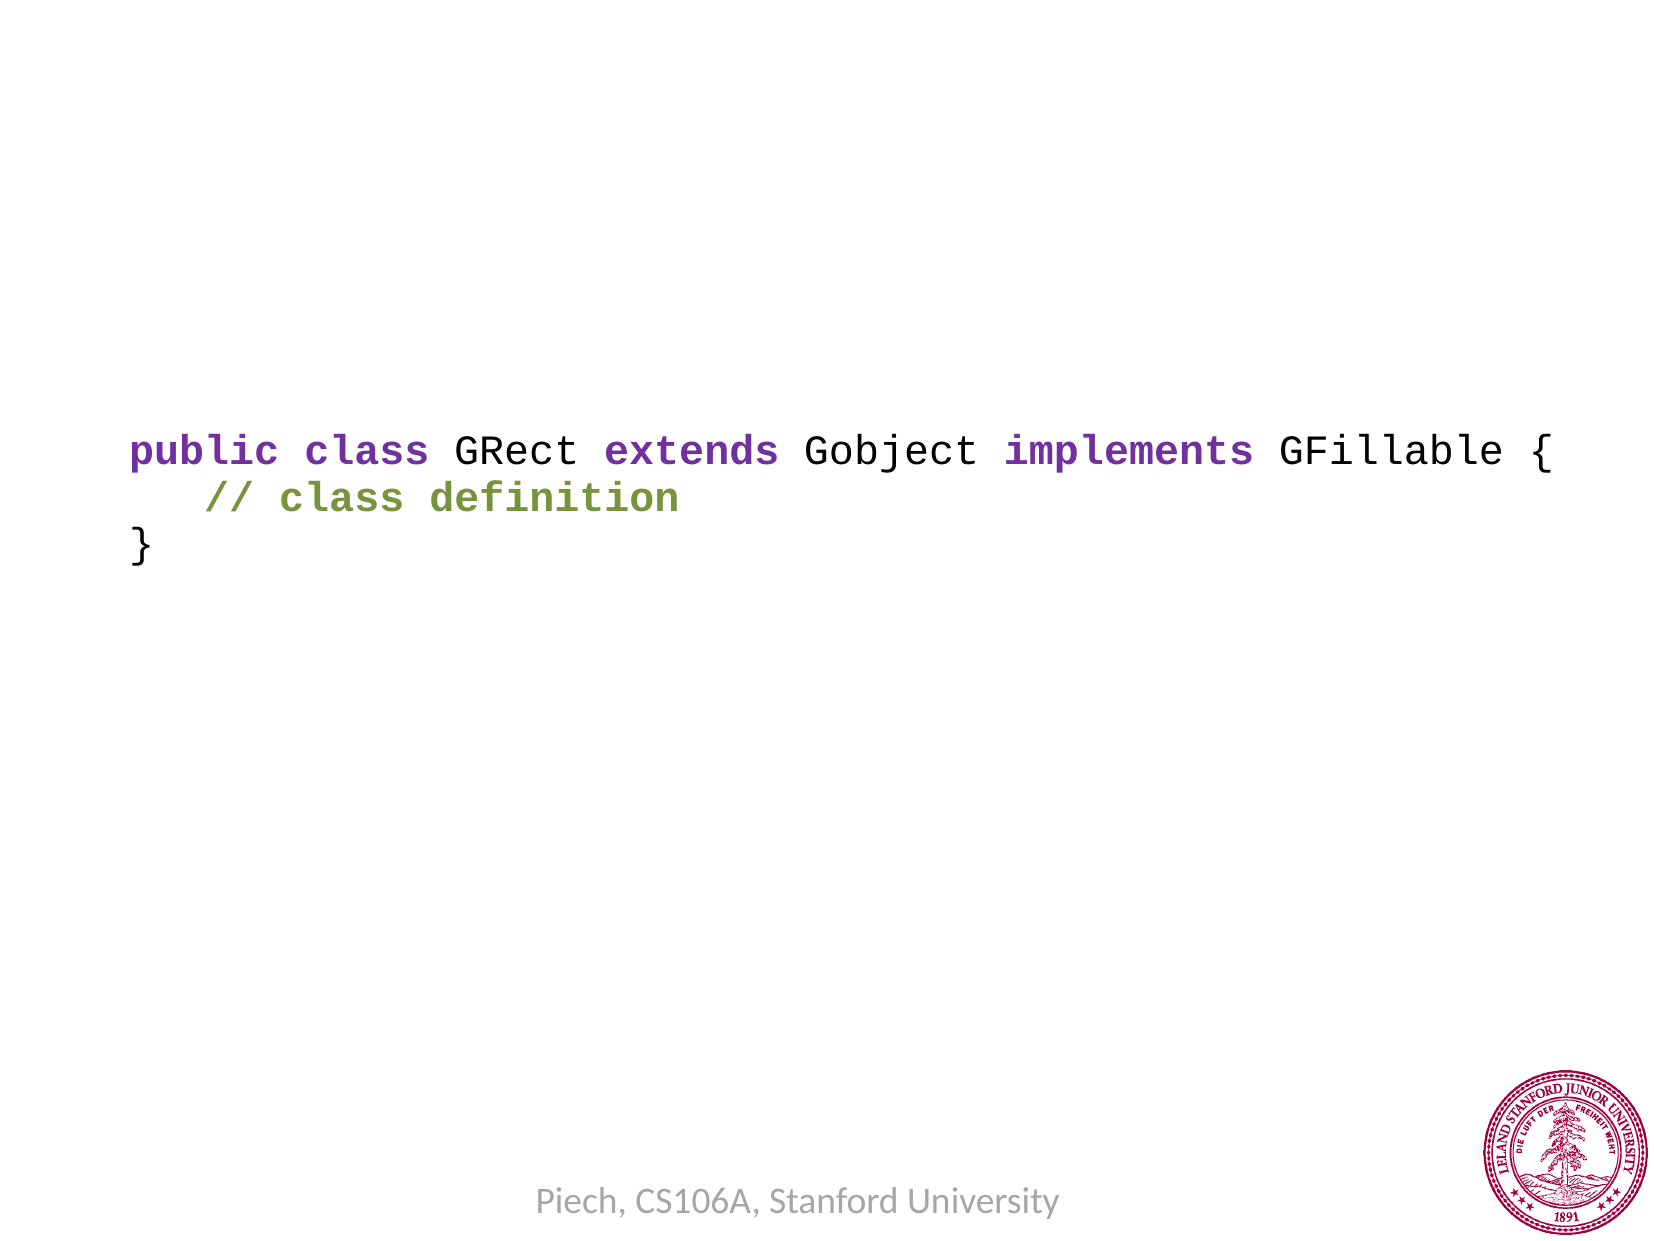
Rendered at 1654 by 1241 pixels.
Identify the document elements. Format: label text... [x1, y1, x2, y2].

picture [1483, 1070, 1648, 1235]
text_box public class GRect extends Gobject implements GFillable { // class definition } [114, 420, 1654, 575]
